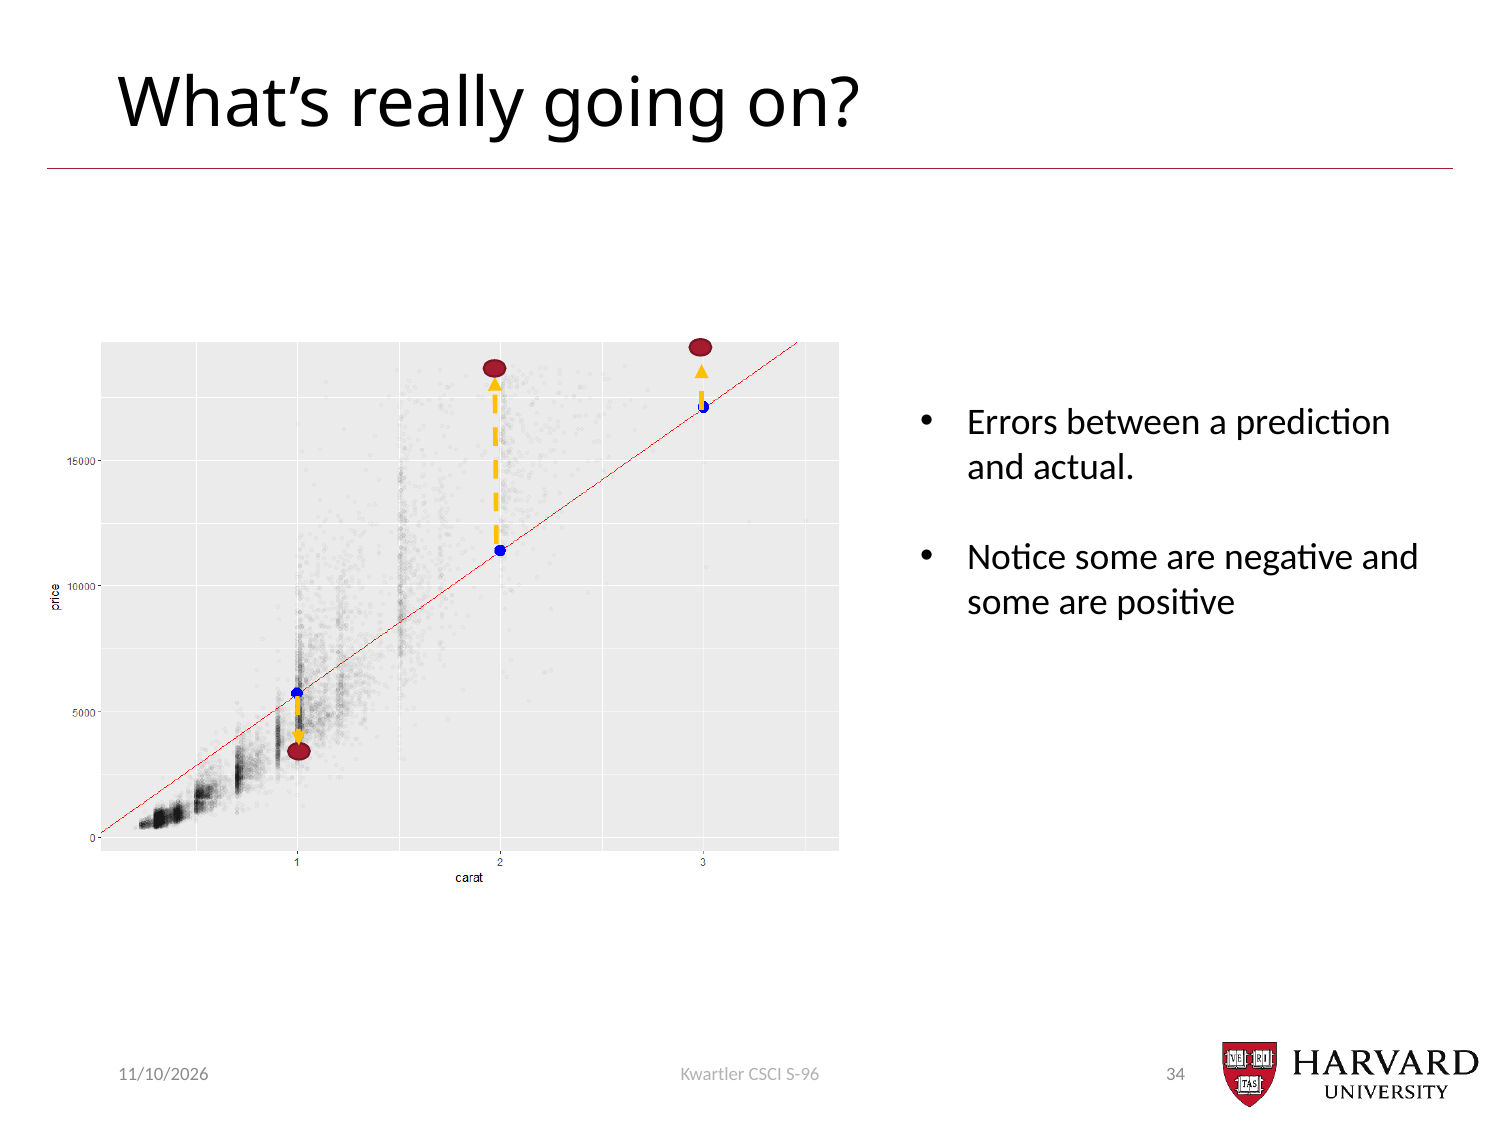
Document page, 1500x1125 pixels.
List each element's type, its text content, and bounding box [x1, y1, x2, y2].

text_box Errors between a prediction and actual. Notice some are negative and some are positive [905, 389, 1438, 630]
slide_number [103, 1042, 441, 1103]
slide_number 34 [1059, 1042, 1200, 1103]
picture [1200, 1024, 1500, 1125]
title What’s really going on? [103, 59, 1397, 157]
picture [42, 336, 850, 887]
footer Kwartler CSCI S-96 [496, 1042, 1004, 1103]
